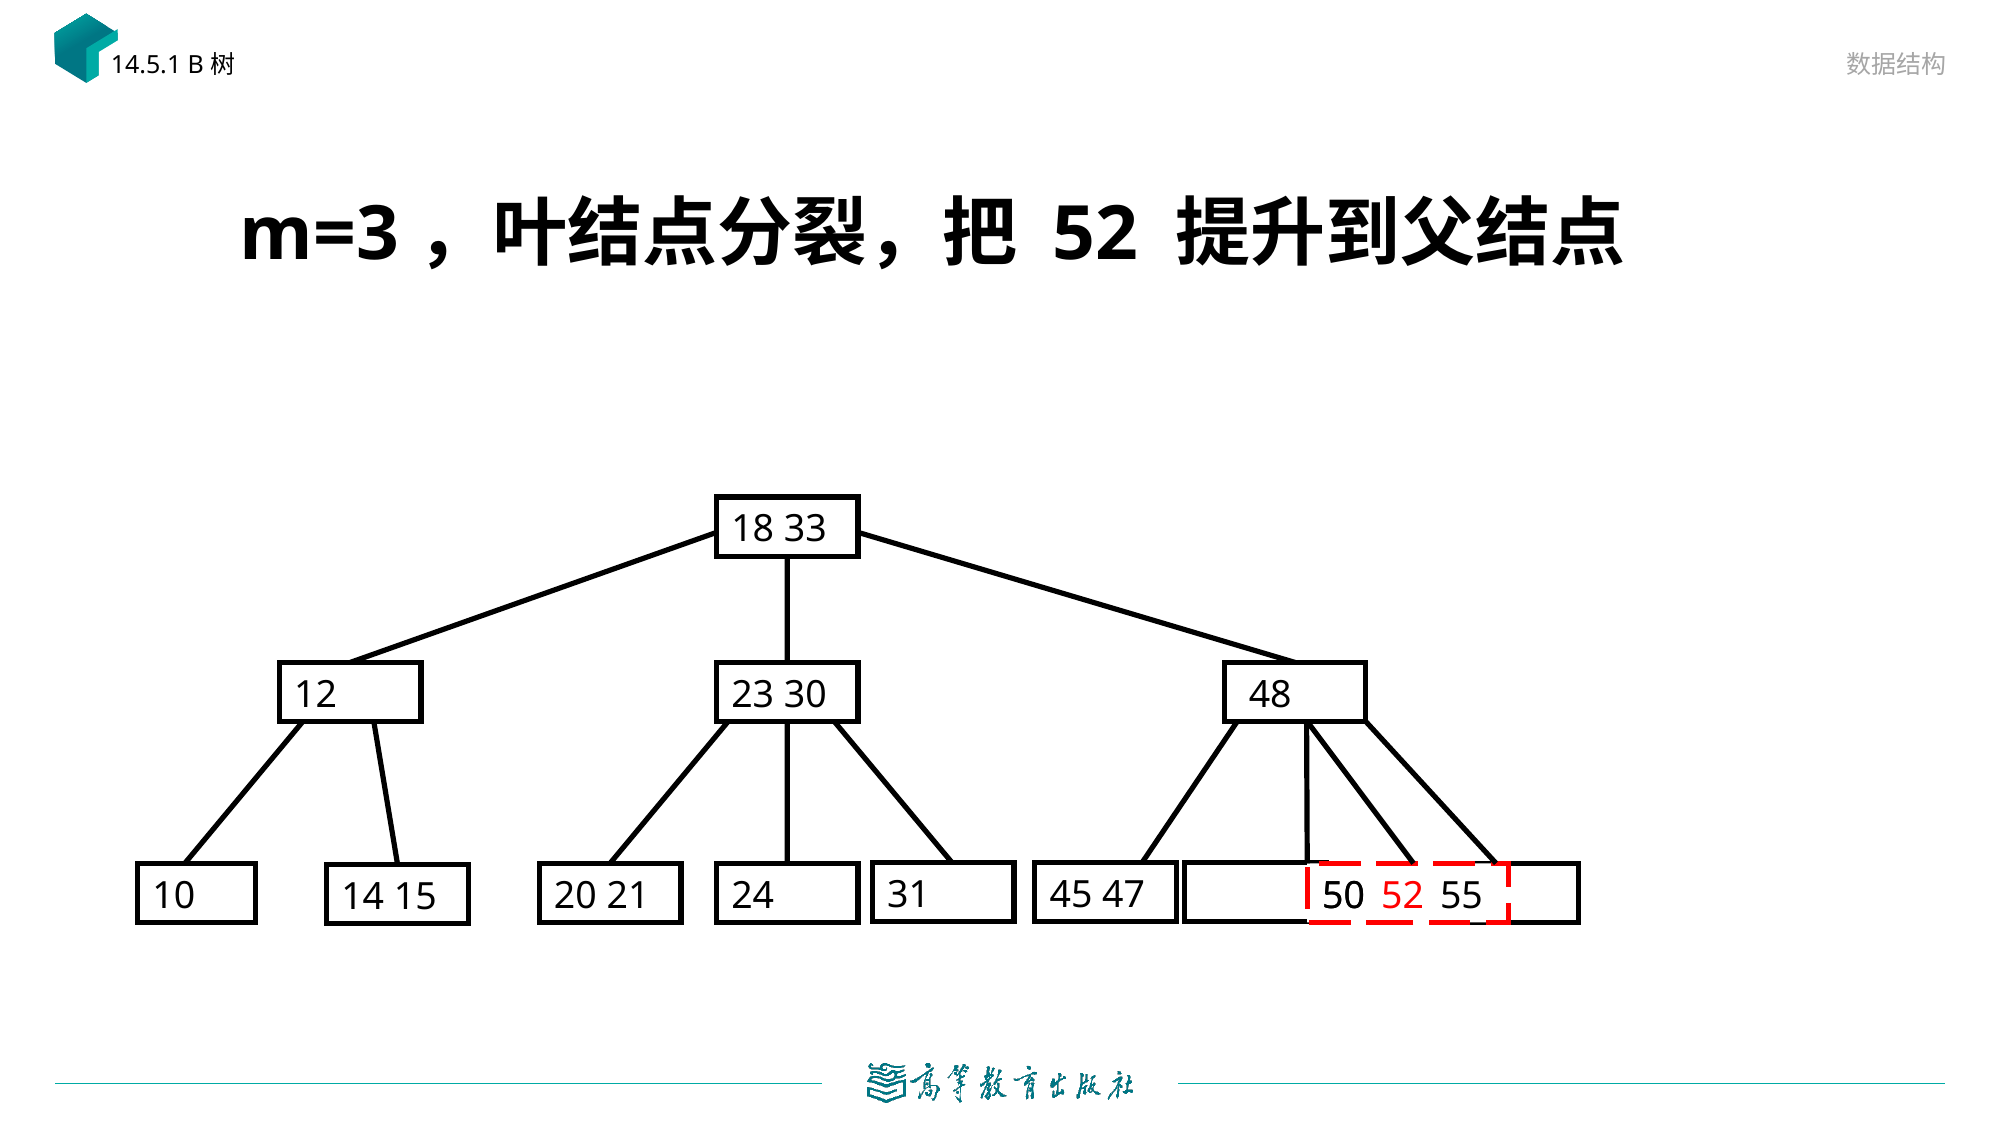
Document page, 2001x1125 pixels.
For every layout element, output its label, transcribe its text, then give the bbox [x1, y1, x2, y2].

text_box 20 21 [539, 863, 681, 923]
text_box [0, 497, 1481, 967]
text_box 50 [1307, 863, 1390, 923]
text_box 14 15 [326, 864, 469, 924]
text_box 31 [872, 862, 1014, 922]
subtitle 14.5.1 B树 [95, 44, 894, 99]
text_box 12 [279, 662, 422, 722]
title m=3，叶结点分裂，把 52 提升到父结点 [122, 169, 1743, 302]
text_box [1538, 863, 1579, 923]
text_box 48 [1224, 662, 1366, 722]
text_box 10 [137, 863, 256, 923]
text_box 52 [1390, 863, 1425, 923]
text_box 55 [1425, 863, 1538, 923]
text_box 18 33 [716, 497, 859, 557]
text_box 23 30 [716, 662, 859, 722]
text_box 24 [716, 863, 859, 923]
text_box 45 47 [1034, 862, 1177, 922]
picture [867, 1063, 1133, 1103]
list 数据结构 [1115, 32, 1962, 86]
